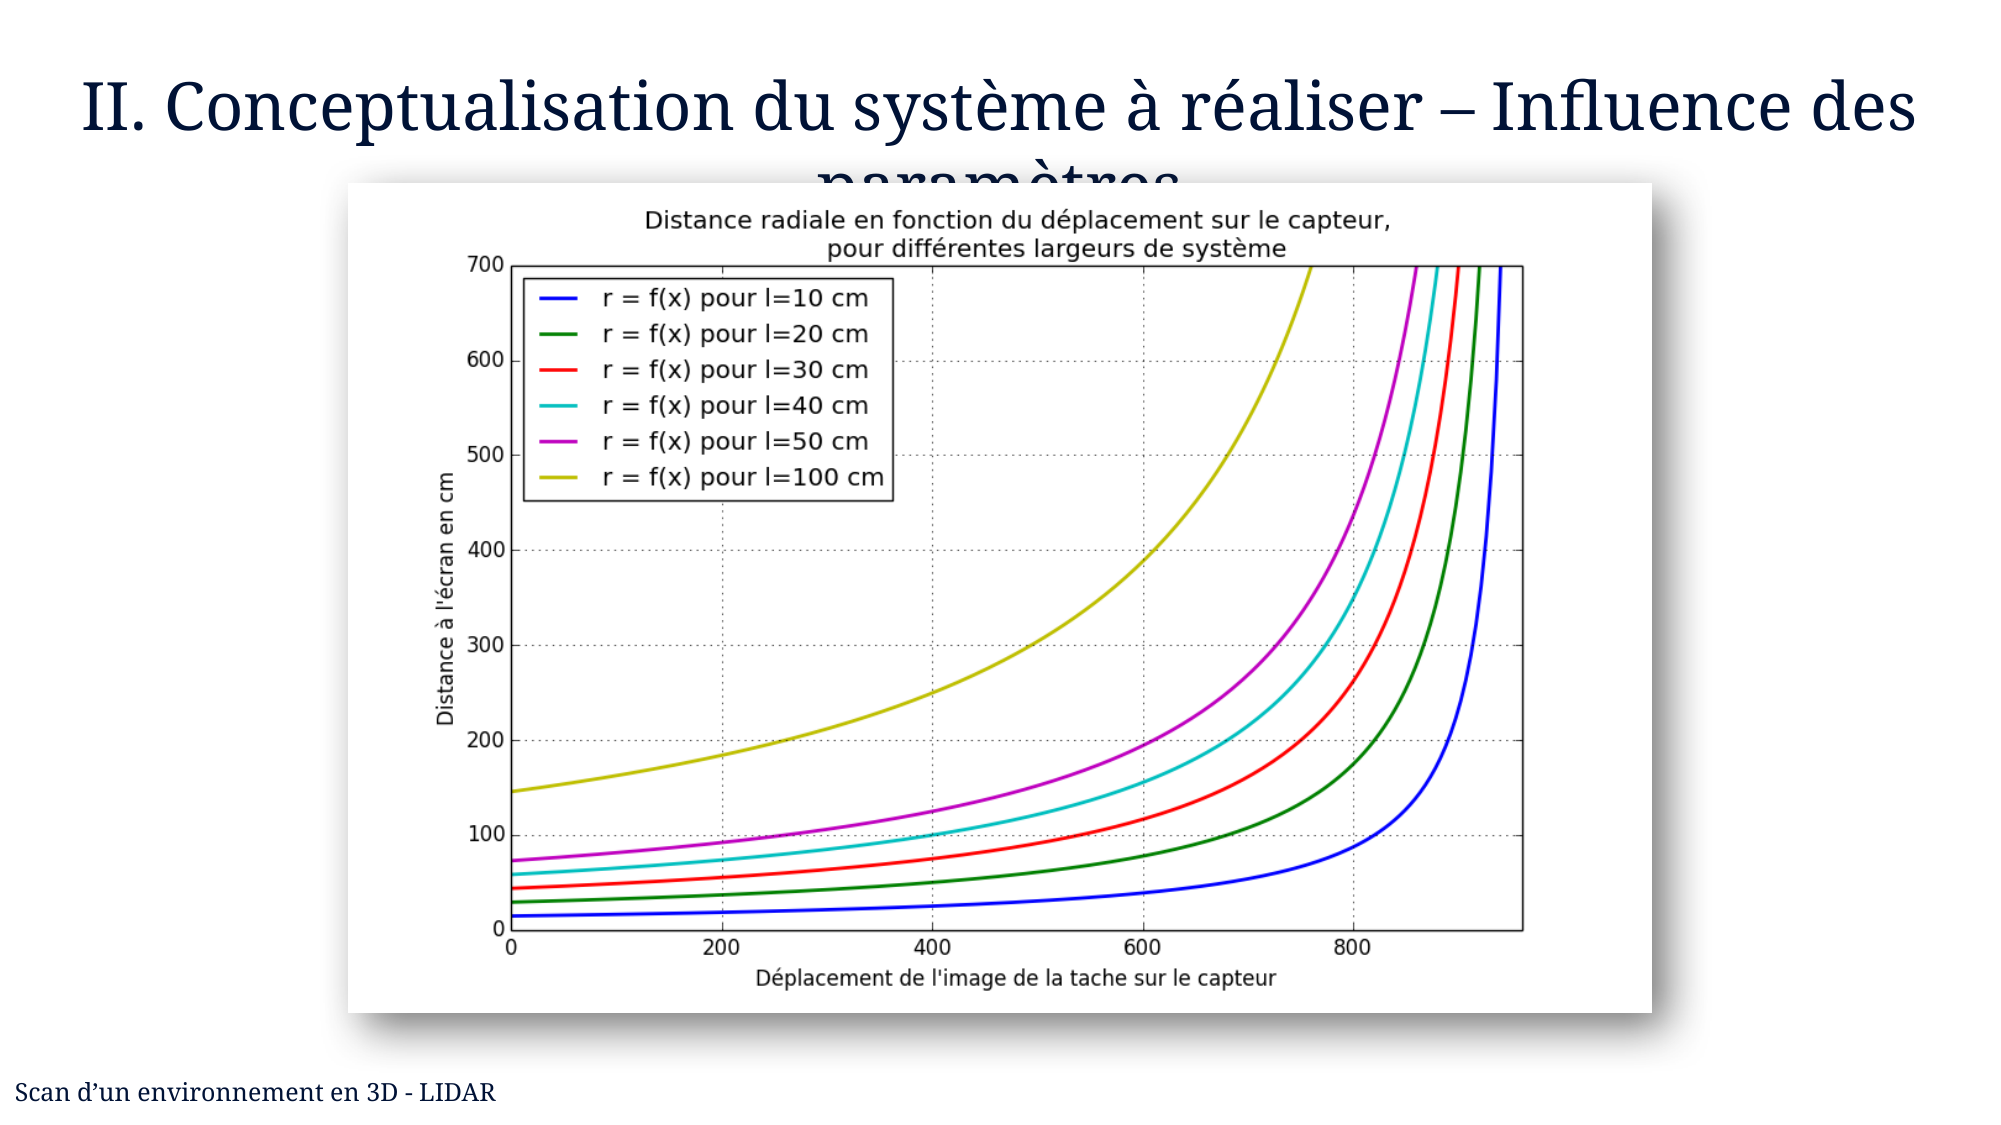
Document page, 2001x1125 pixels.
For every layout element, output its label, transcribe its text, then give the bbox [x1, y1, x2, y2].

text_box II. Conceptualisation du système à réaliser – Influence des paramètres [0, 56, 2000, 232]
picture [348, 182, 1652, 1013]
